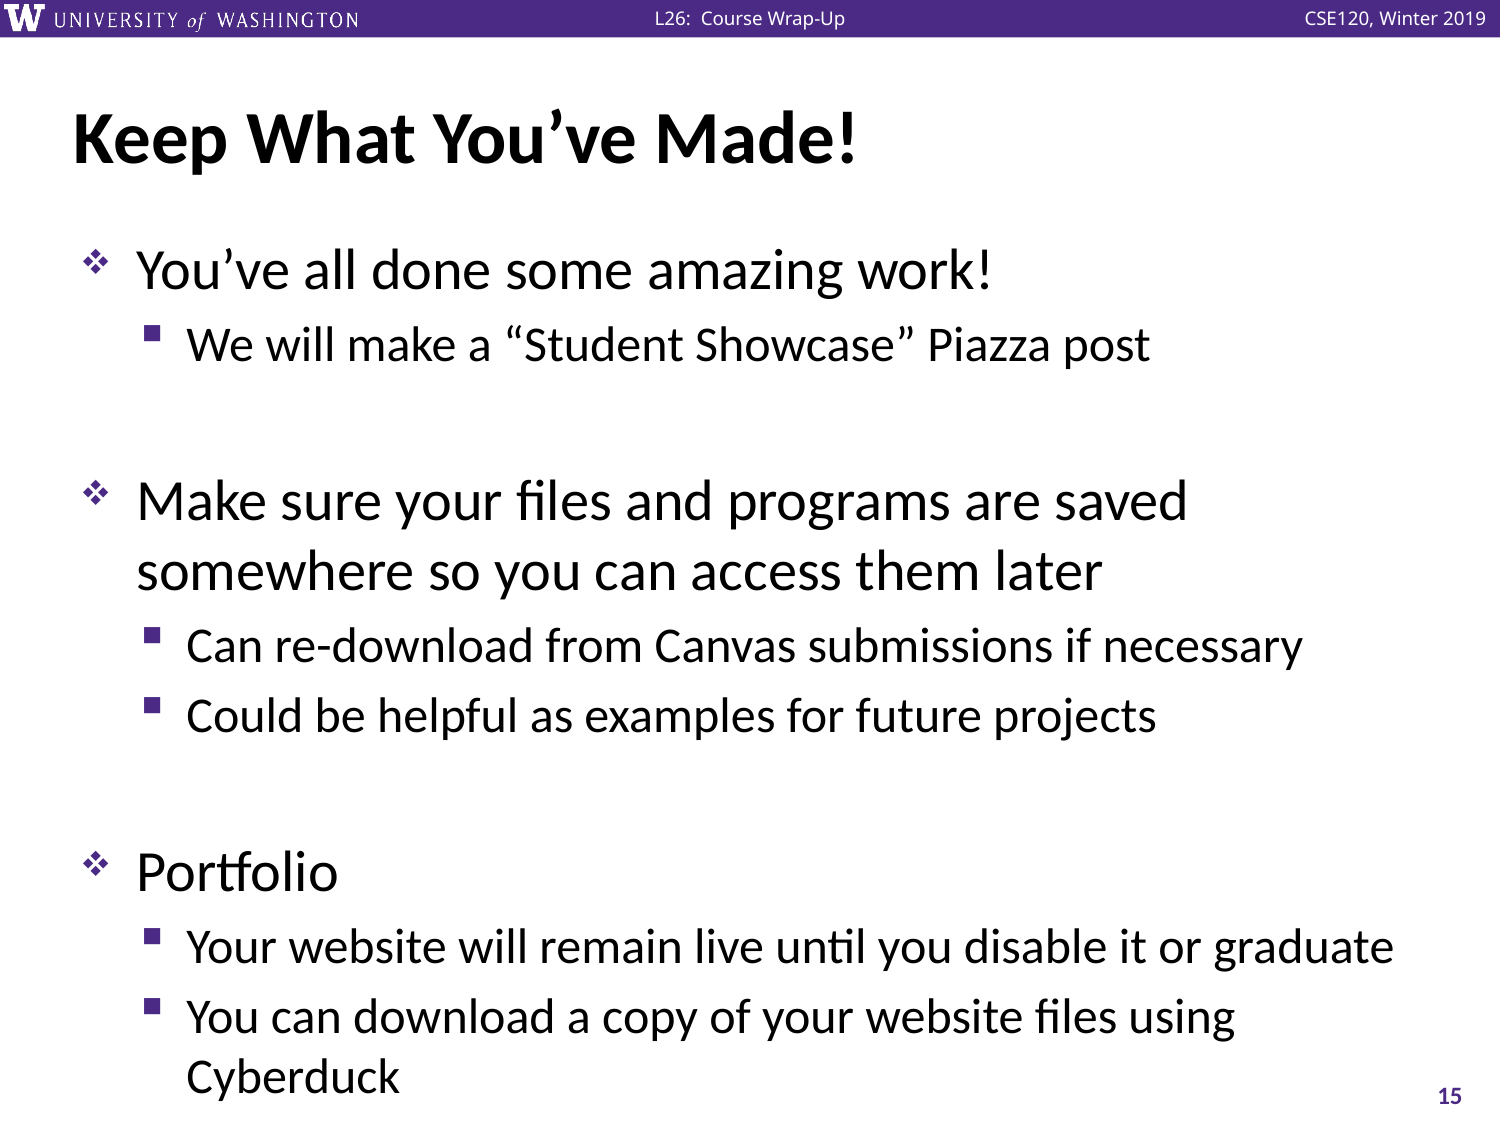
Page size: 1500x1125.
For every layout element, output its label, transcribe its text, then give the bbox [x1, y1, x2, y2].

list You’ve all done some amazing work! We will make a “Student Showcase” Piazza post Make sure your files and programs are saved somewhere so you can access them later Can re-download from Canvas submissions if necessary Could be helpful as examples for future projects Portfolio Your website will remain live until you disable it or graduate You can download a copy of your website files using Cyberduck [64, 223, 1438, 1040]
picture [4, 4, 358, 32]
title Keep What You’ve Made! [58, 71, 1438, 197]
slide_number 15 [1400, 1065, 1500, 1125]
